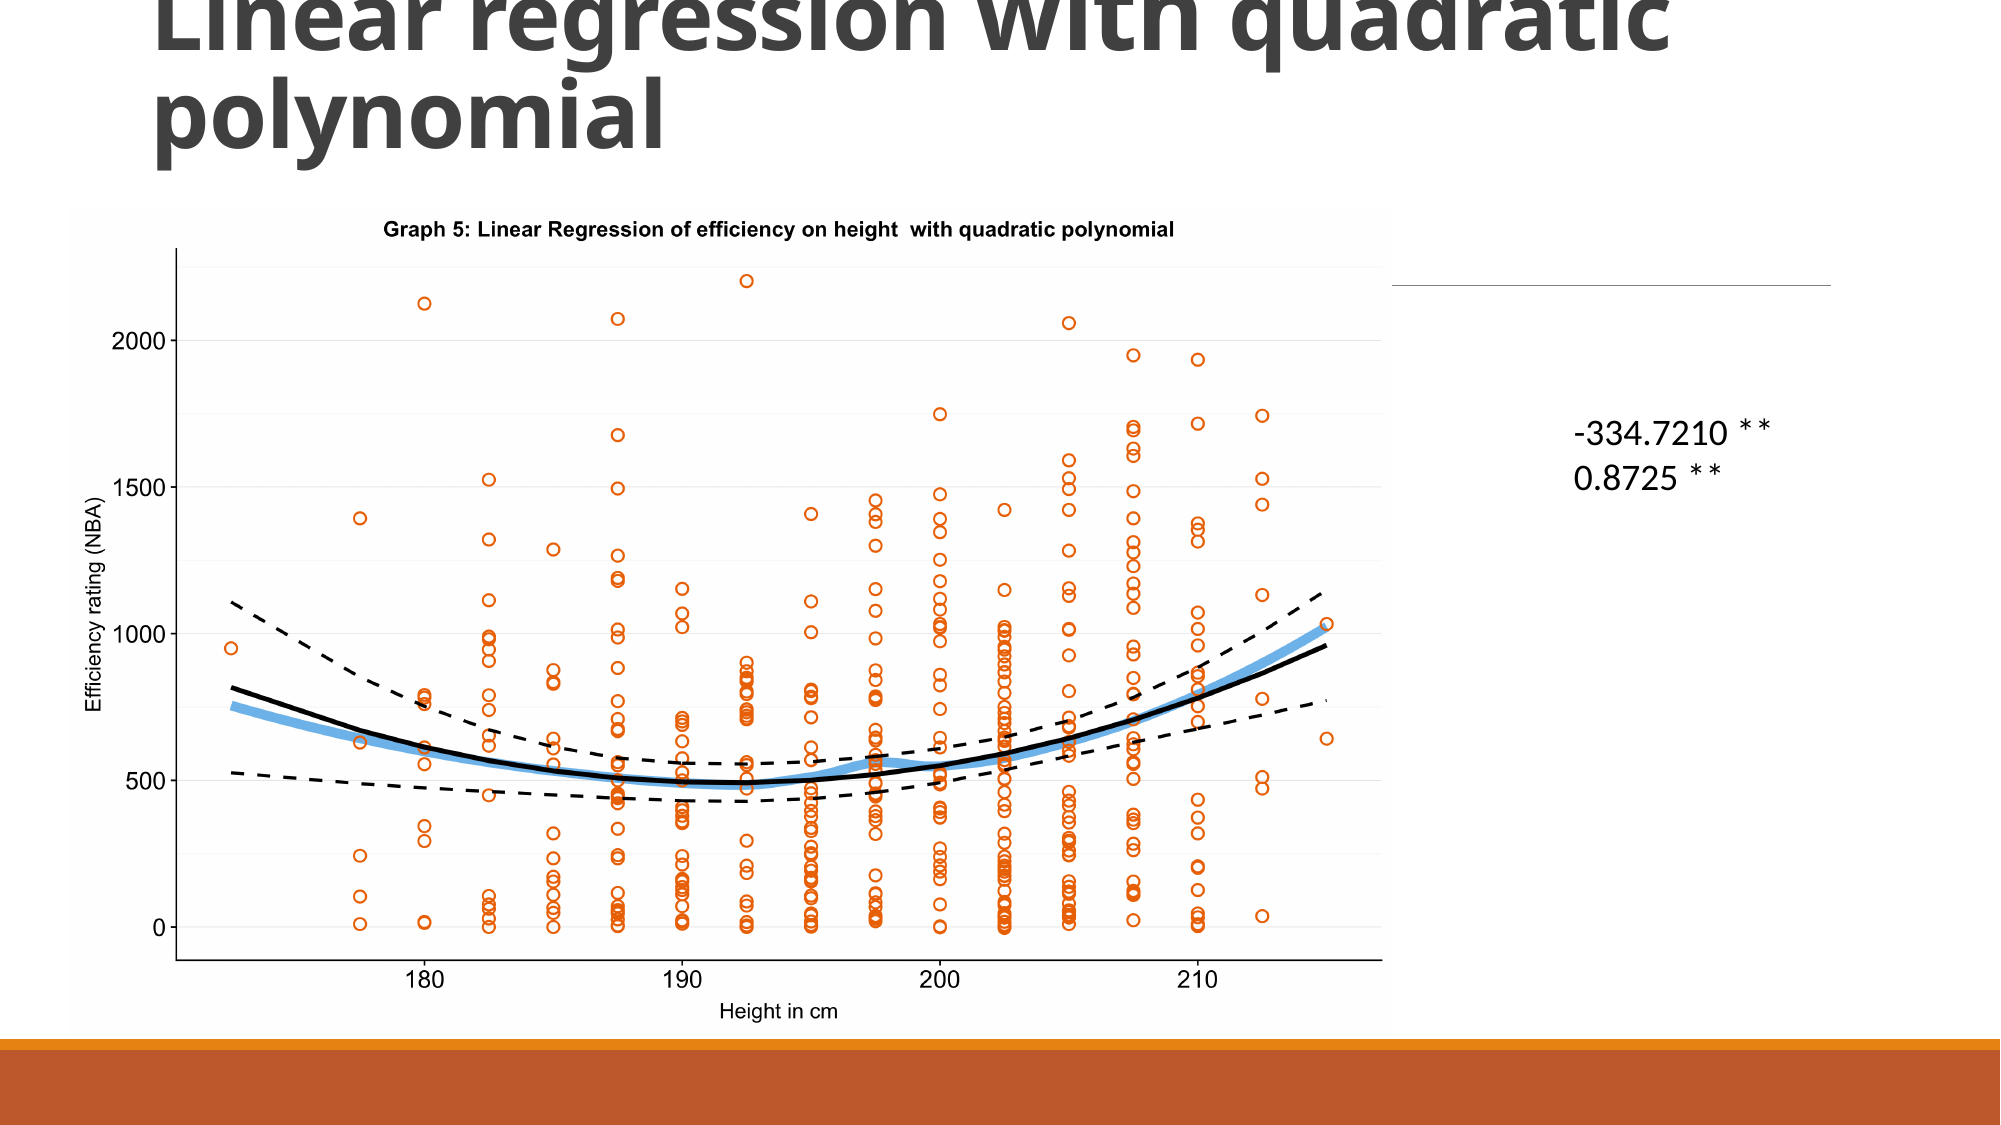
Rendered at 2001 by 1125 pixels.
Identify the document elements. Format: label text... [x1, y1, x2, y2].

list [68, 207, 1393, 1036]
title Linear regression with quadratic polynomial [135, 0, 1861, 175]
